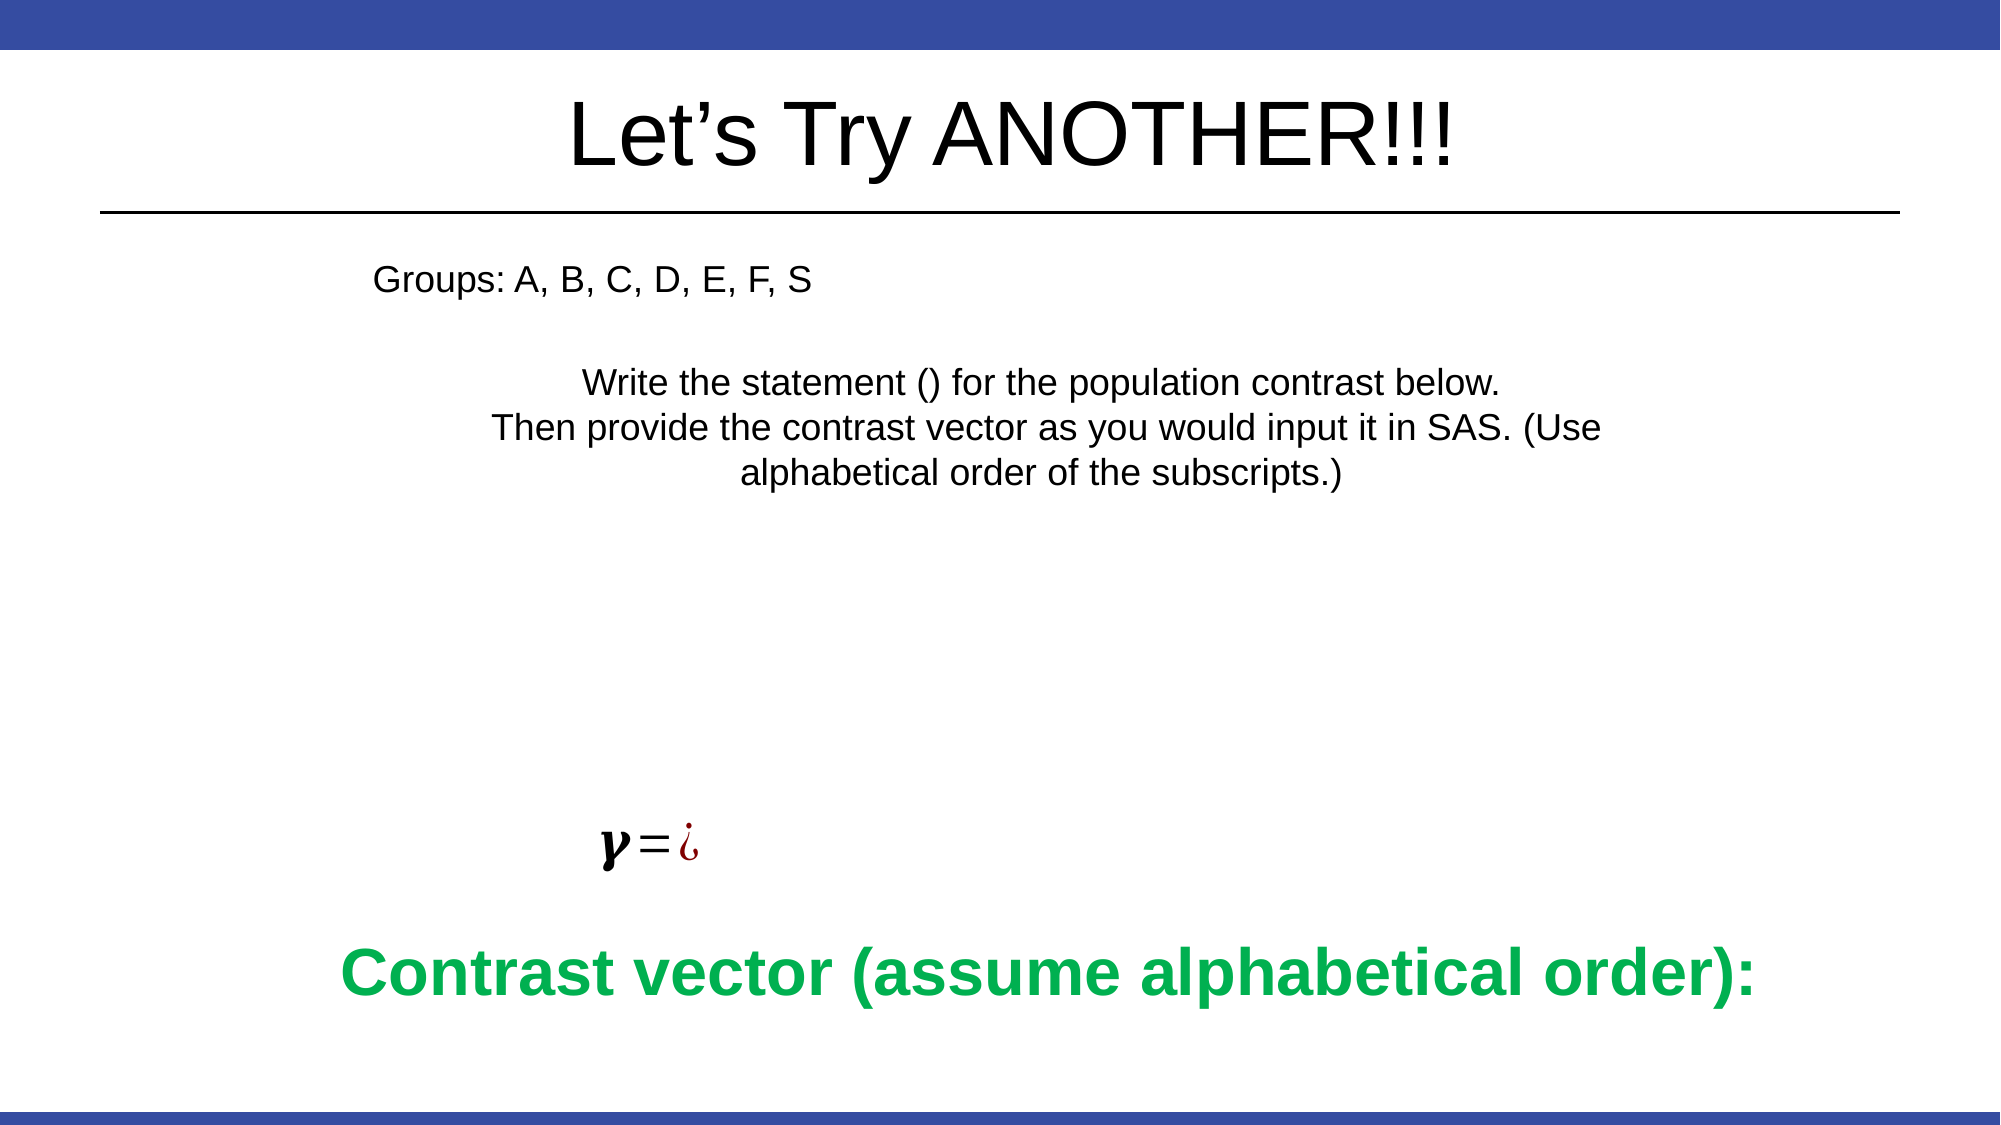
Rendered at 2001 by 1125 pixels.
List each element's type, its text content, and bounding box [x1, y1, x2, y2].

title Let’s Try ANOTHER!!! [337, 35, 1688, 223]
text_box Contrast vector (assume alphabetical order): [287, 921, 1813, 1016]
text_box Groups: A, B, C, D, E, F, S [357, 247, 1358, 308]
